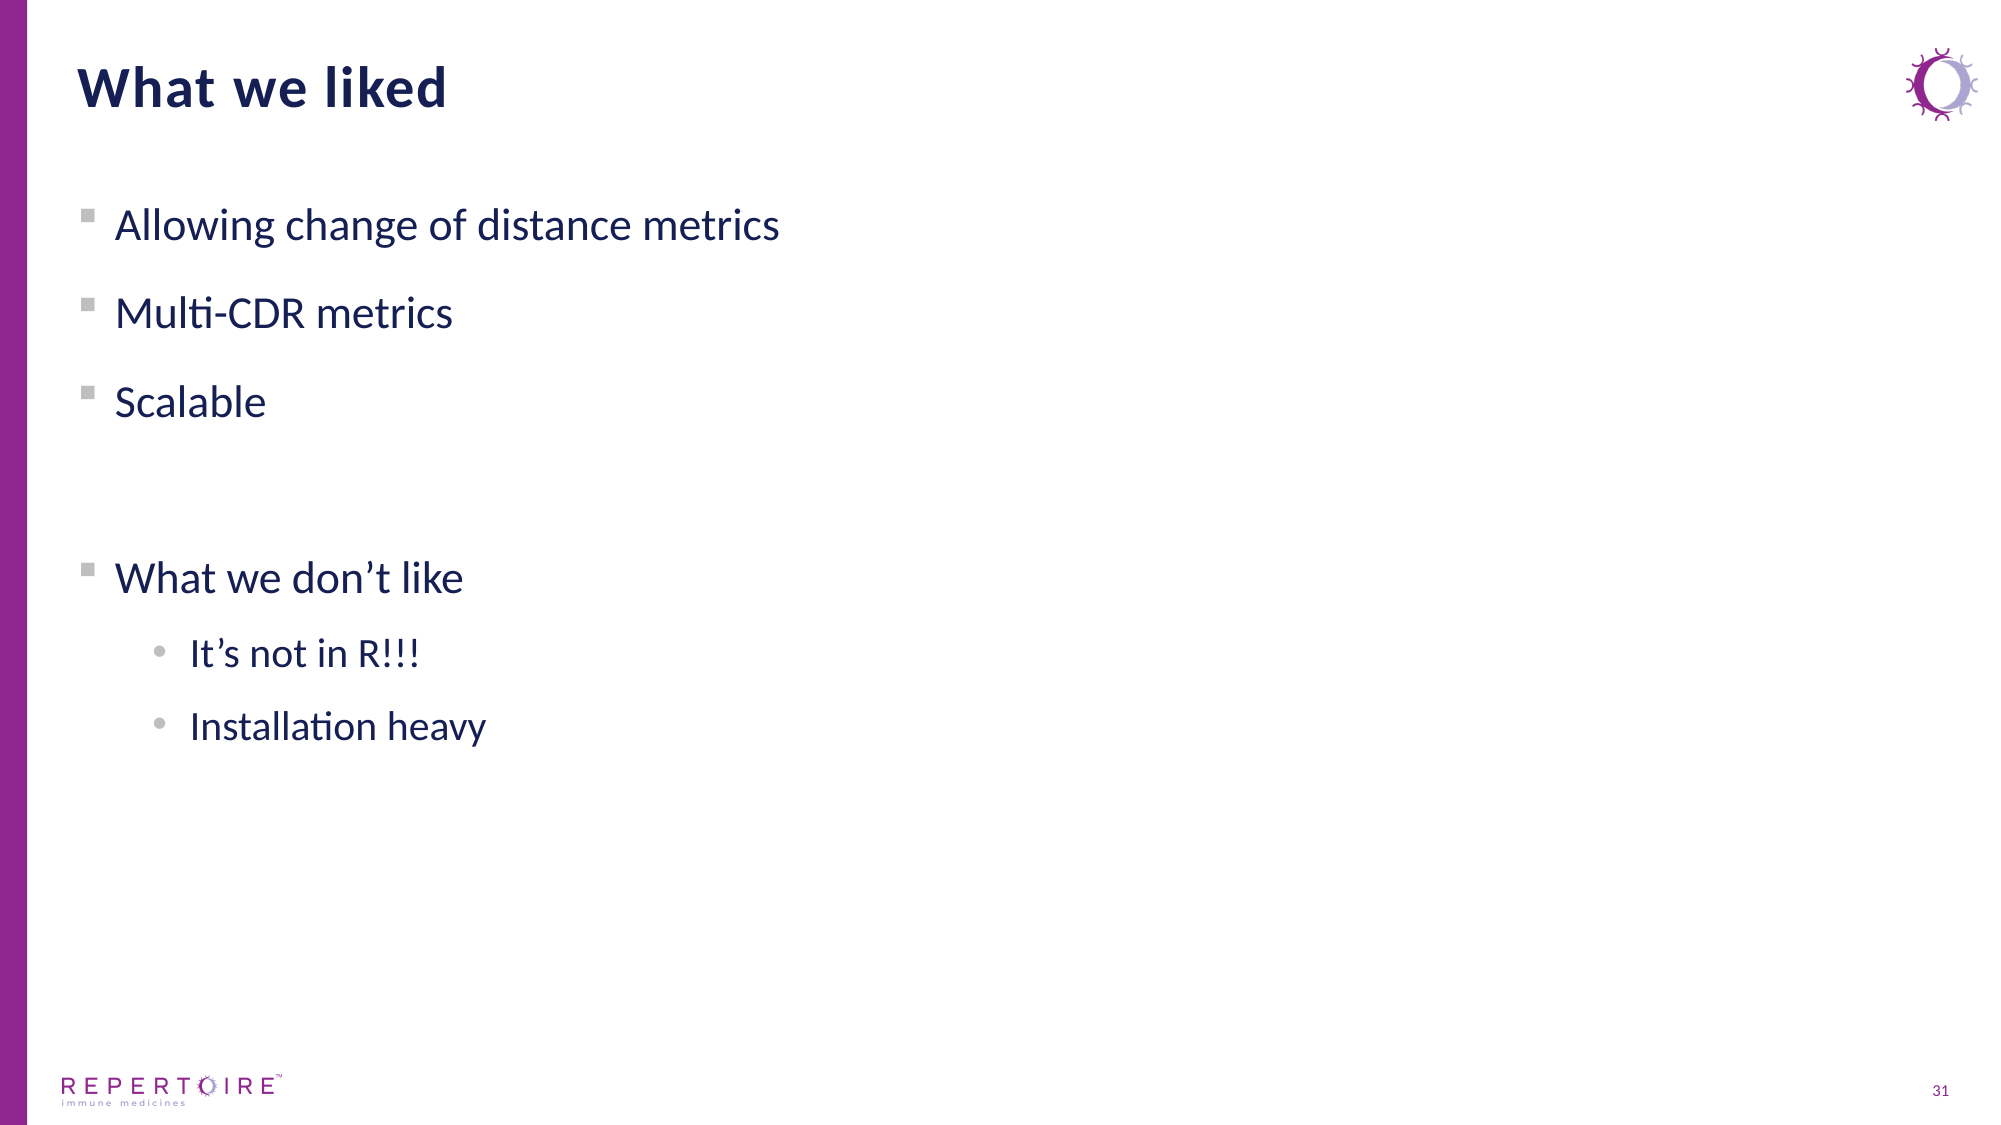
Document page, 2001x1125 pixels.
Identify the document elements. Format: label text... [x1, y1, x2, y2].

title What we liked [62, 0, 1941, 128]
picture [62, 1074, 282, 1106]
slide_number 31 [1901, 1072, 1980, 1116]
list Allowing change of distance metrics Multi-CDR metrics Scalable What we don’t like It’s not in R!!! Installation heavy [62, 186, 1940, 1060]
picture [1941, 48, 1978, 121]
